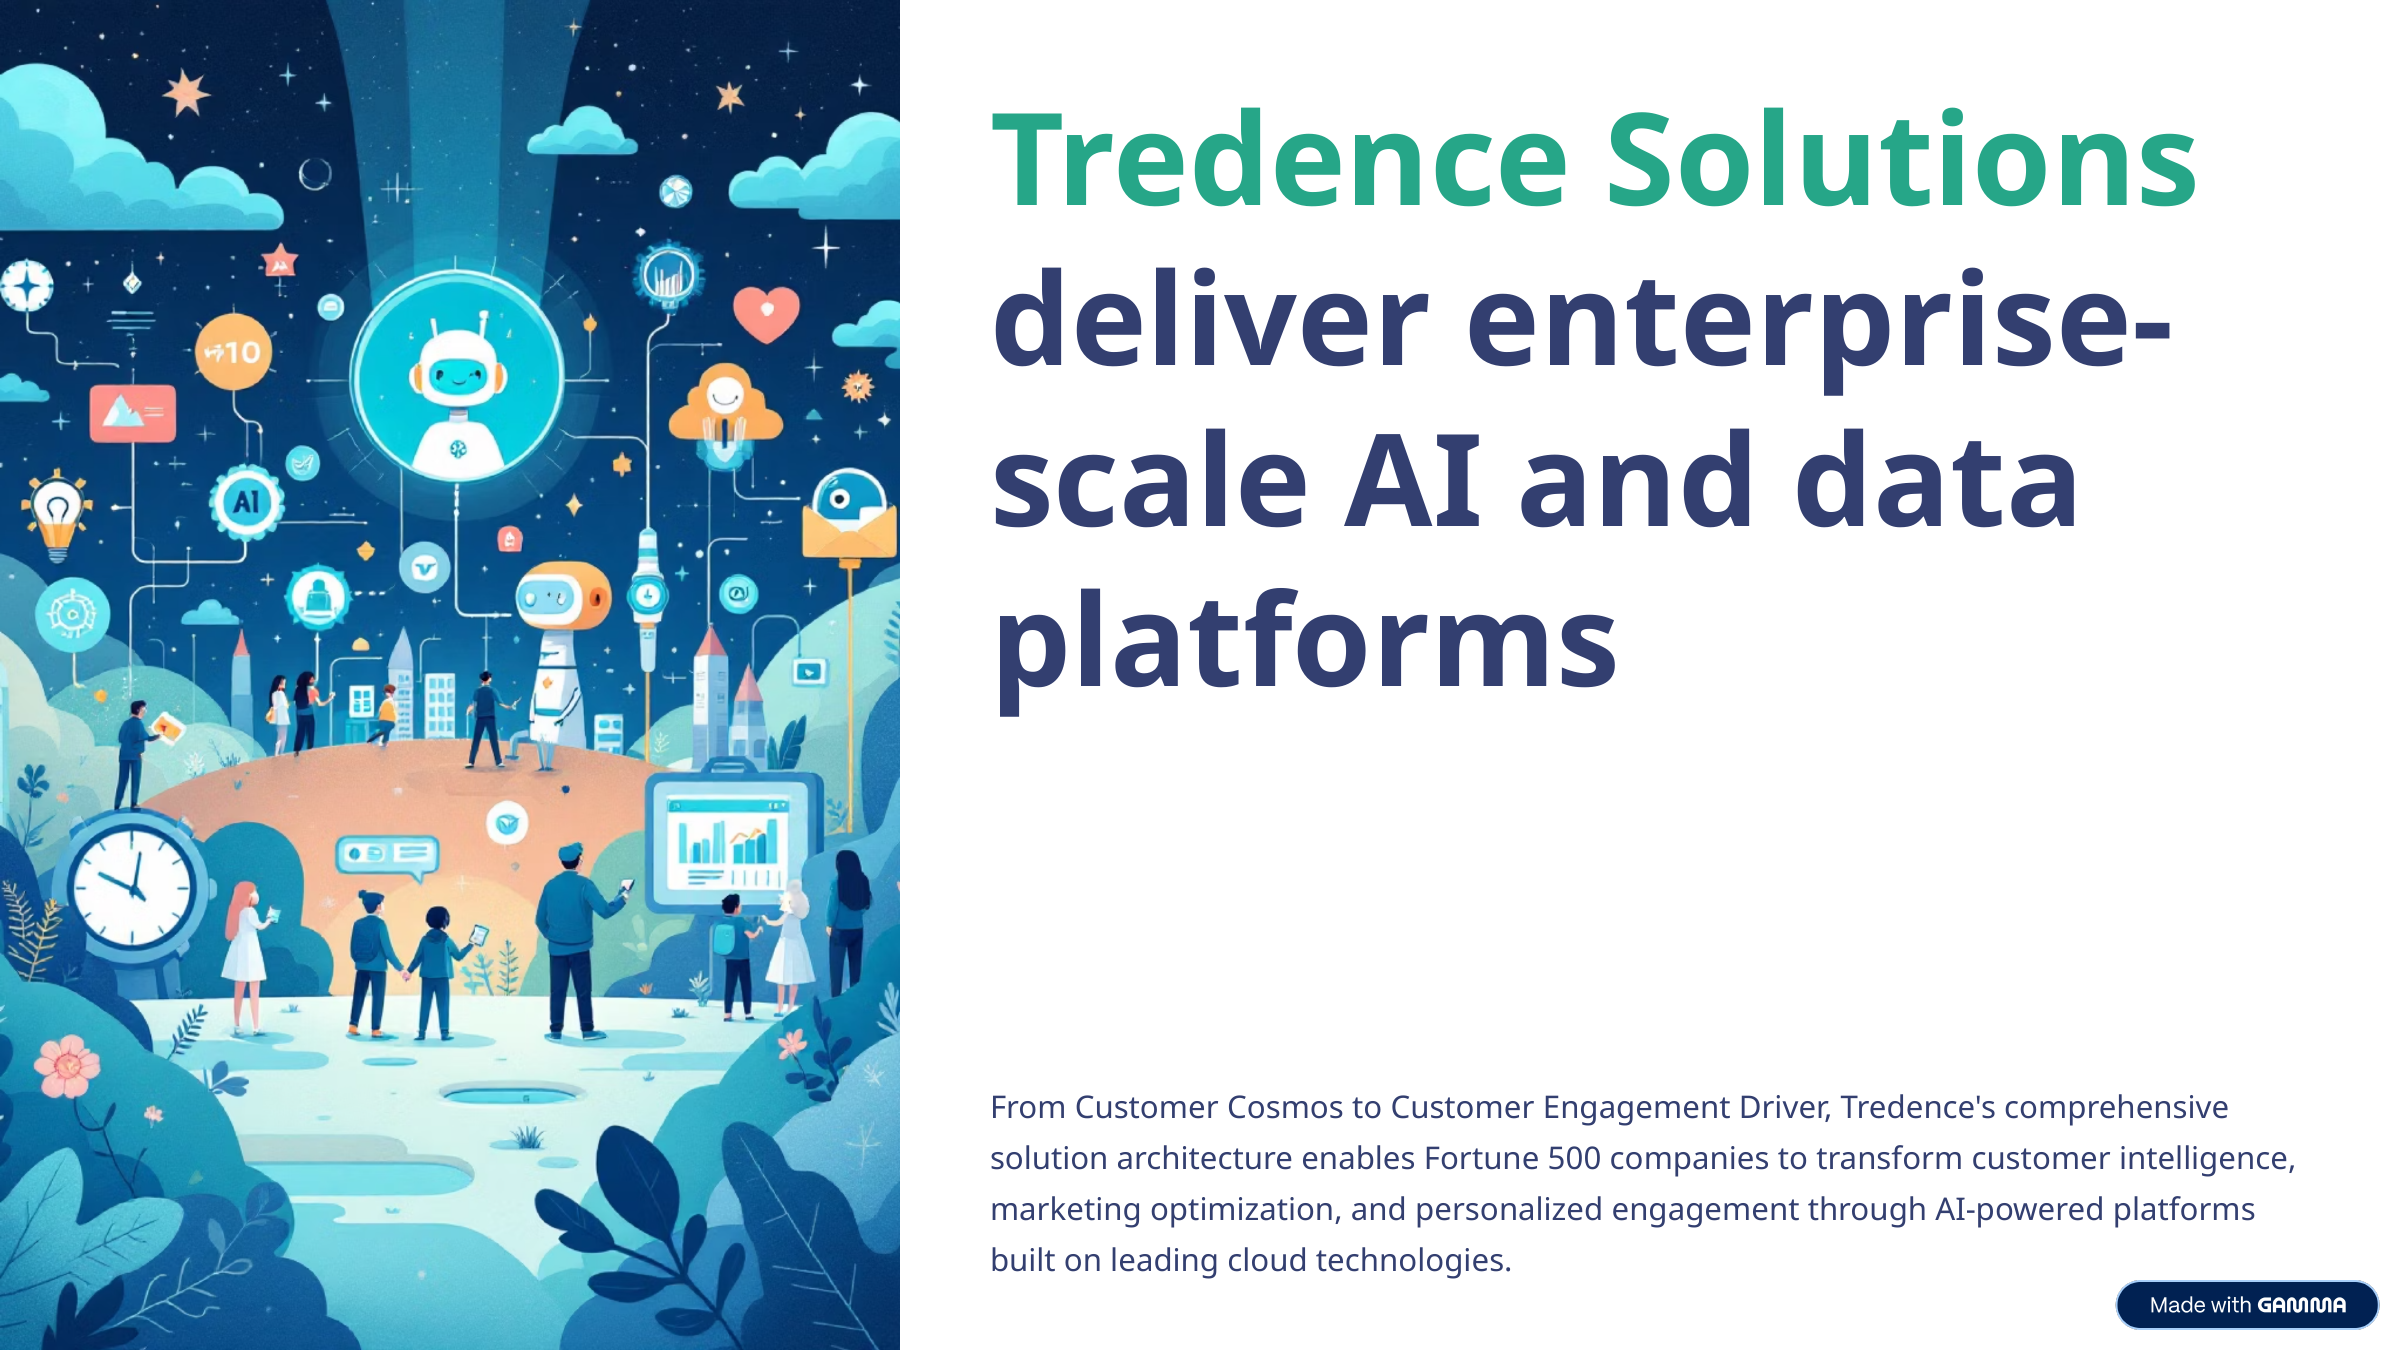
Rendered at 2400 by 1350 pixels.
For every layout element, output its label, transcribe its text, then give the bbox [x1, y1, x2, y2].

picture [2106, 1271, 2389, 1339]
text_box Tredence Solutions deliver enterprise-scale AI and data platforms [990, 70, 2310, 1036]
picture [0, 0, 900, 1350]
text_box From Customer Cosmos to Customer Engagement Driver, Tredence's comprehensive solution architecture enables Fortune 500 companies to transform customer intelligence, marketing optimization, and personalized engagement through AI-powered platforms built on leading cloud technologies. [990, 1073, 2310, 1280]
